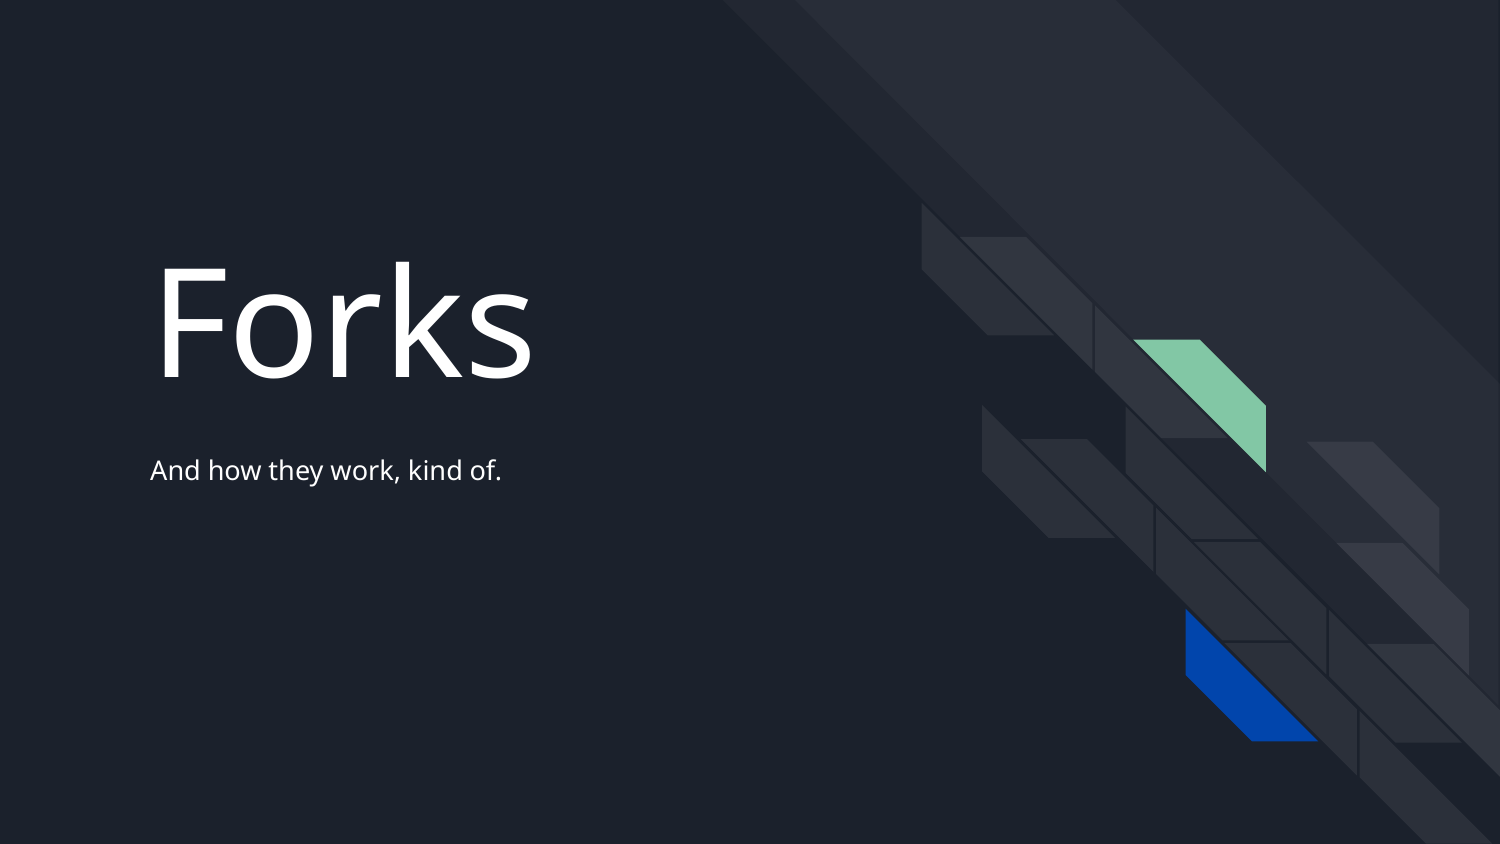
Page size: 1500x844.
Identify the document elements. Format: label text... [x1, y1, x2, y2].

list And how they work, kind of. [135, 433, 919, 634]
title Forks [135, 210, 919, 425]
